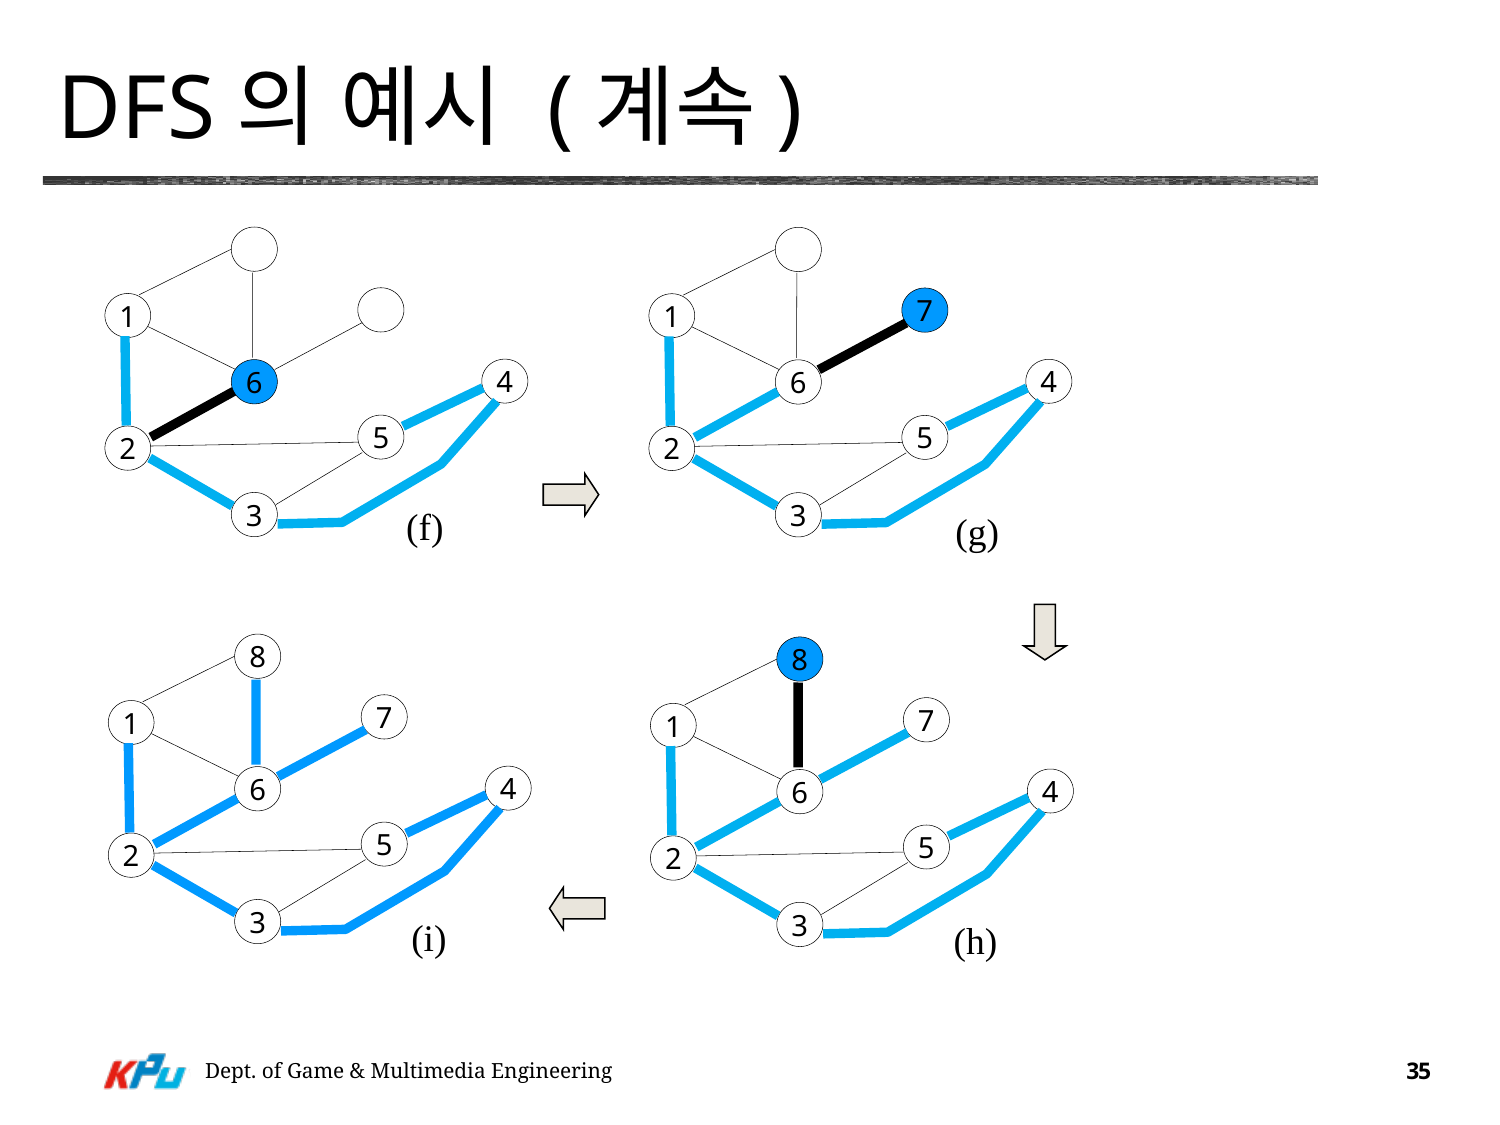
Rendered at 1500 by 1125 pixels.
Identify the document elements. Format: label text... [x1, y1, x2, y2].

text_box [280, 808, 501, 931]
text_box (i) [396, 906, 462, 967]
text_box [231, 227, 278, 272]
text_box 3 [776, 902, 823, 947]
text_box [775, 227, 822, 272]
text_box 2 [108, 833, 155, 878]
text_box 4 [1025, 359, 1072, 404]
text_box 1 [104, 293, 151, 338]
text_box 6 [775, 359, 822, 405]
text_box (f) [391, 495, 459, 556]
text_box 7 [361, 694, 408, 740]
text_box 5 [901, 415, 948, 460]
text_box (g) [940, 500, 1015, 561]
text_box 6 [776, 769, 823, 814]
text_box [1023, 604, 1066, 660]
text_box 1 [650, 703, 697, 748]
text_box 2 [104, 425, 151, 471]
text_box [277, 401, 497, 524]
text_box 3 [234, 899, 281, 944]
text_box 1 [108, 700, 155, 745]
text_box 4 [485, 766, 532, 811]
text_box 4 [481, 359, 528, 404]
text_box [357, 287, 404, 333]
text_box 2 [650, 835, 697, 881]
text_box 5 [361, 822, 408, 867]
text_box 8 [234, 634, 281, 679]
text_box 7 [903, 697, 950, 742]
text_box 5 [357, 415, 404, 460]
text_box [549, 887, 605, 930]
text_box 5 [903, 825, 950, 869]
text_box 7 [901, 287, 948, 333]
text_box 1 [648, 293, 695, 338]
text_box 2 [648, 426, 695, 471]
footer Dept. of Game & Multimedia Engineering [190, 1042, 879, 1103]
picture [92, 1030, 191, 1120]
text_box 4 [1027, 769, 1074, 814]
text_box 6 [231, 359, 278, 404]
text_box [543, 473, 599, 516]
text_box [823, 810, 1043, 934]
slide_number 35 [1379, 1042, 1459, 1103]
text_box (h) [938, 909, 1013, 970]
title DFS의 예시 (계속) [42, 39, 1458, 182]
text_box [821, 401, 1041, 525]
text_box 3 [775, 492, 822, 537]
text_box 8 [776, 636, 823, 682]
text_box 3 [231, 492, 278, 537]
text_box 6 [234, 766, 281, 811]
